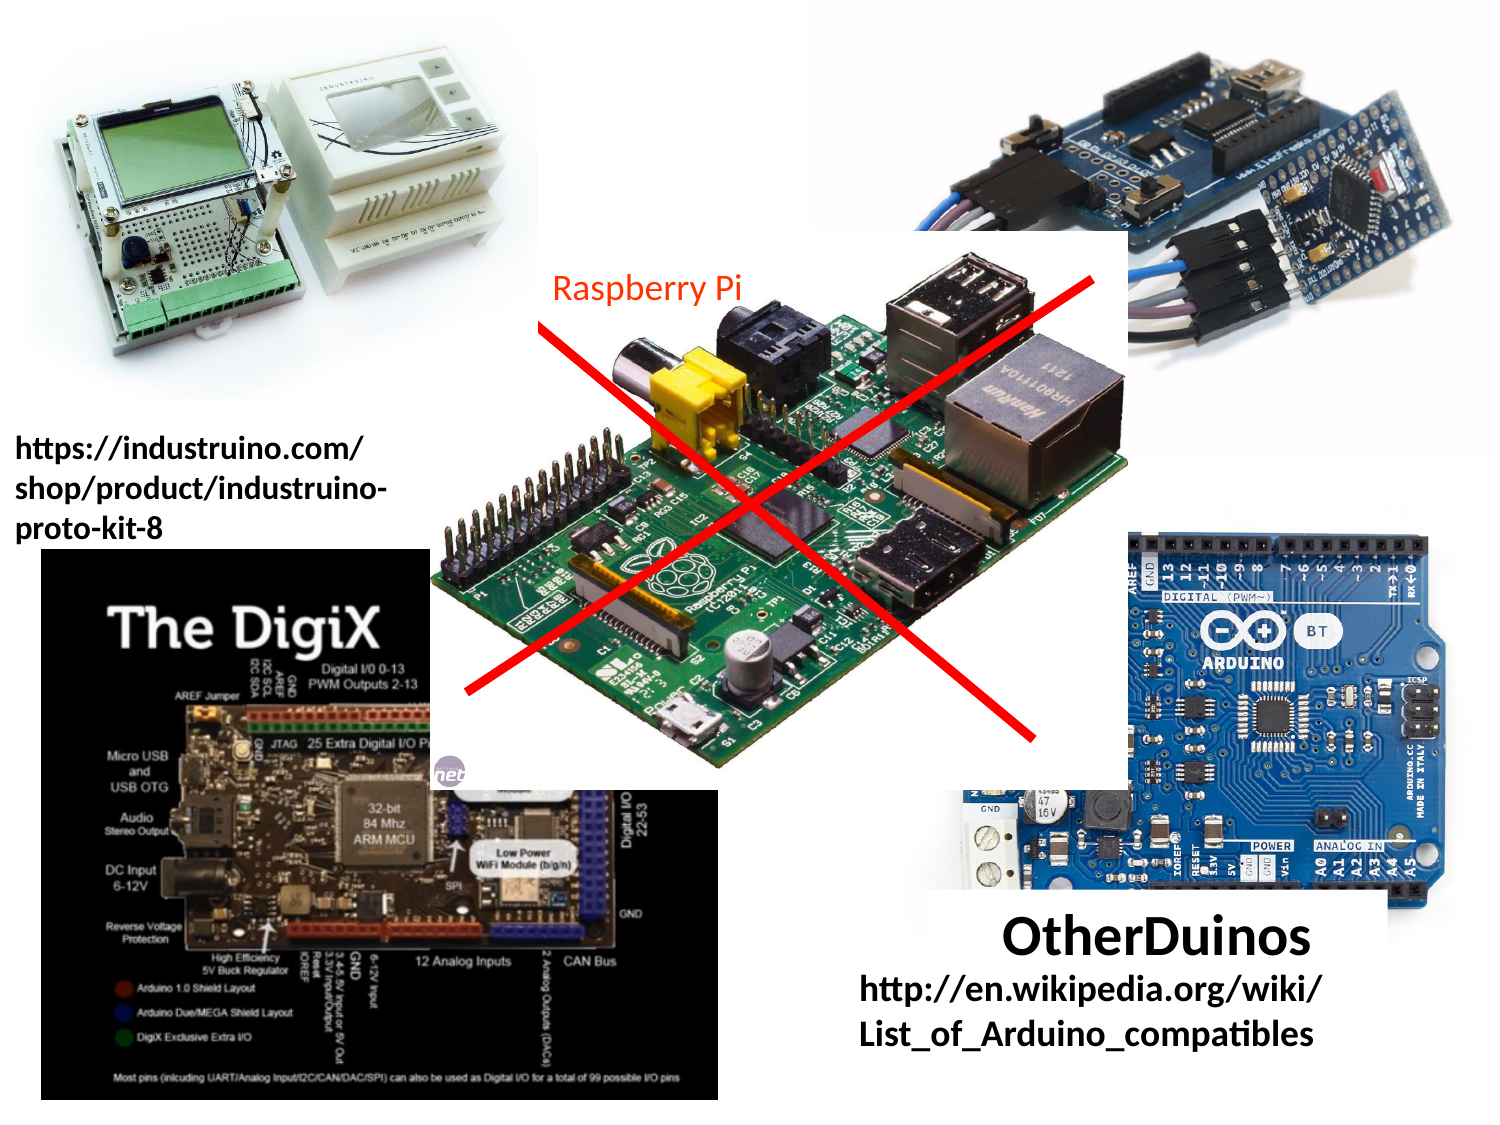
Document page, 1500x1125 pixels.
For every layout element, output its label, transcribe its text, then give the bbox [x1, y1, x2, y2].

picture [40, 549, 718, 1101]
text_box https://industruino.com/shop/product/industruino-proto-kit-8 [0, 418, 425, 554]
picture [773, 0, 1500, 982]
text_box http://en.wikipedia.org/wiki/List_of_Arduino_compatibles [844, 990, 1465, 1062]
picture [22, 0, 538, 426]
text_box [430, 231, 1128, 791]
